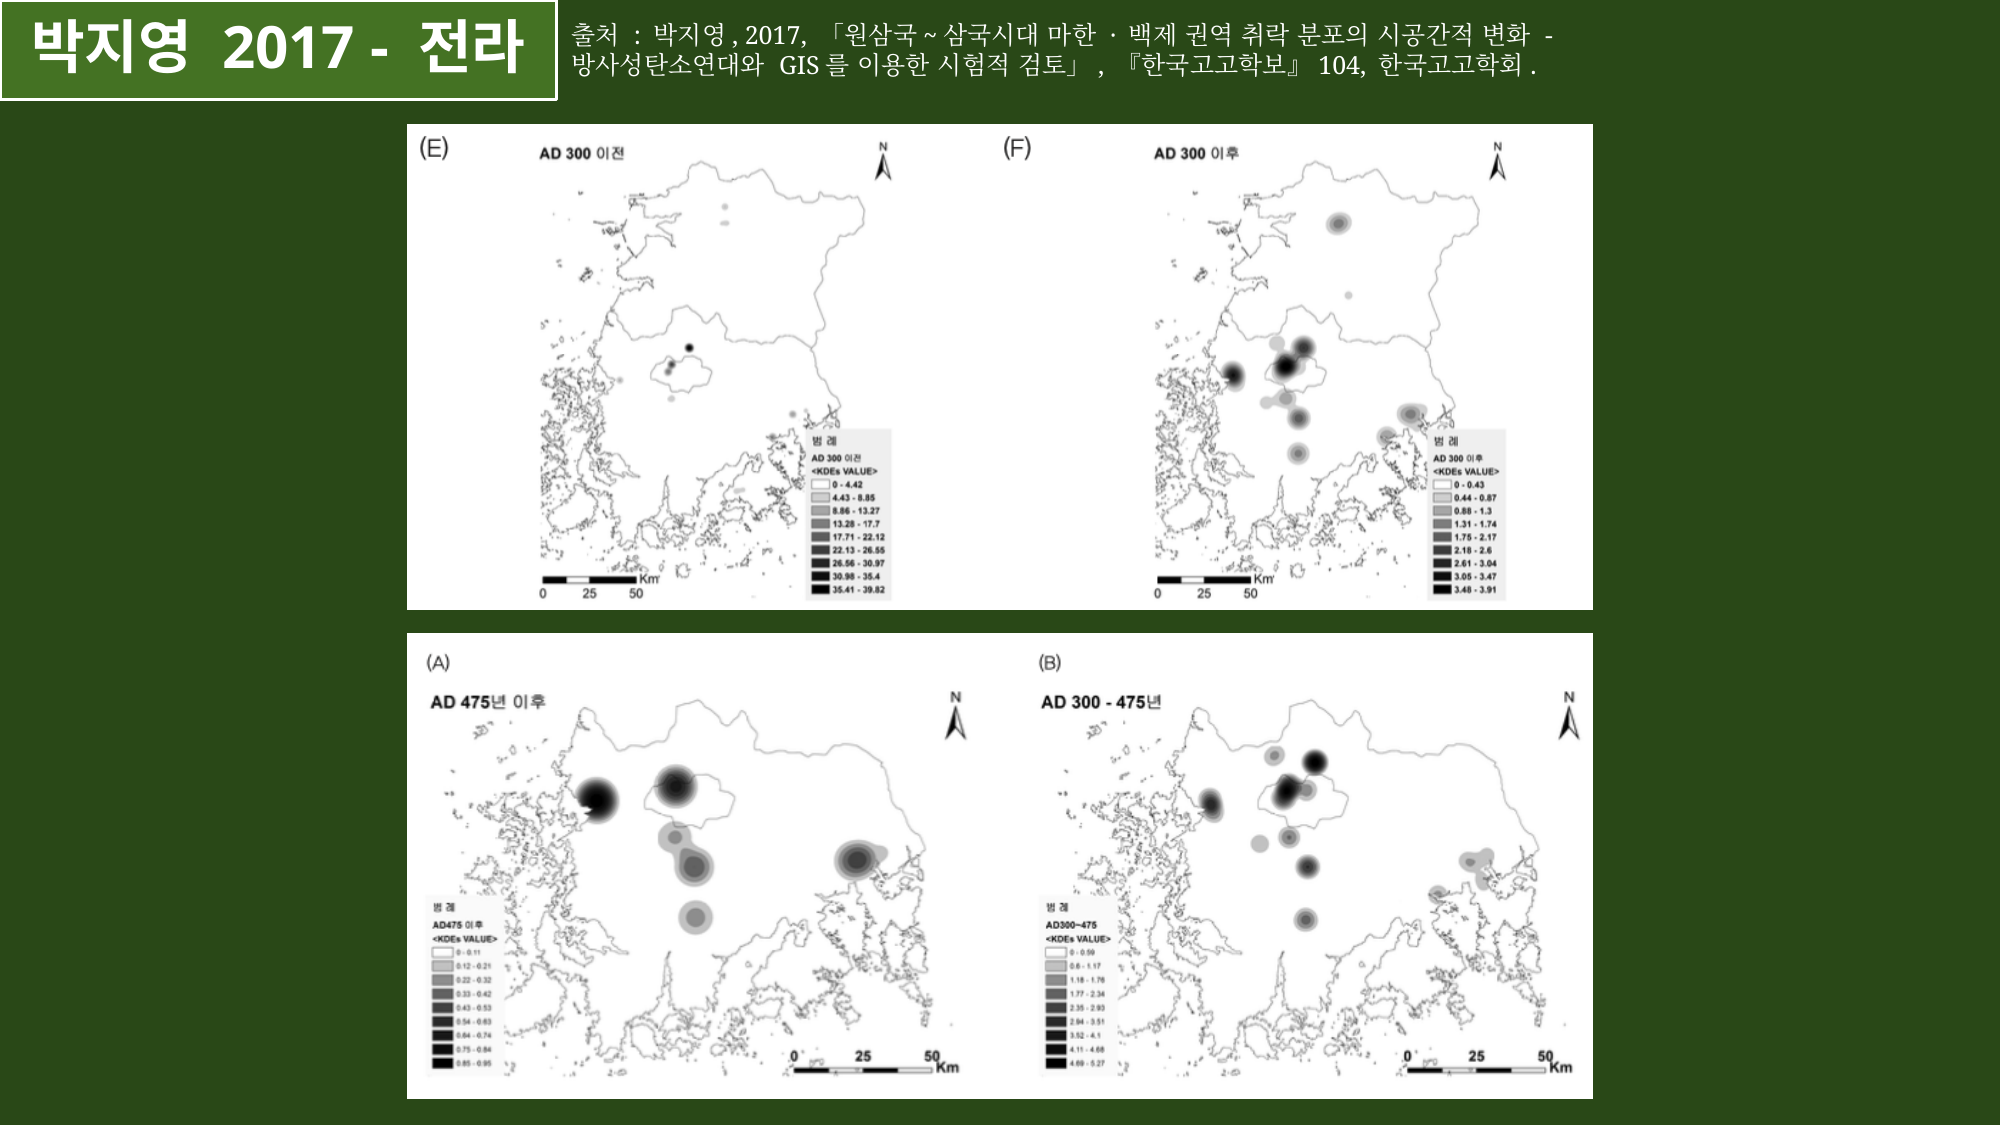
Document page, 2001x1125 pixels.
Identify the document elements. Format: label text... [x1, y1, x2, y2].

picture [407, 633, 1593, 1099]
picture [407, 124, 1593, 610]
text_box 출처 : 박지영, 2017, 「원삼국~삼국시대 마한 · 백제 권역 취락 분포의 시공간적 변화 - 방사성탄소연대와 GIS를 이용한 시험적 검토」, 『한국고고학보』104, 한국고고학회. [556, 12, 1763, 87]
text_box 박지영 2017 - 전라 [0, 0, 557, 100]
